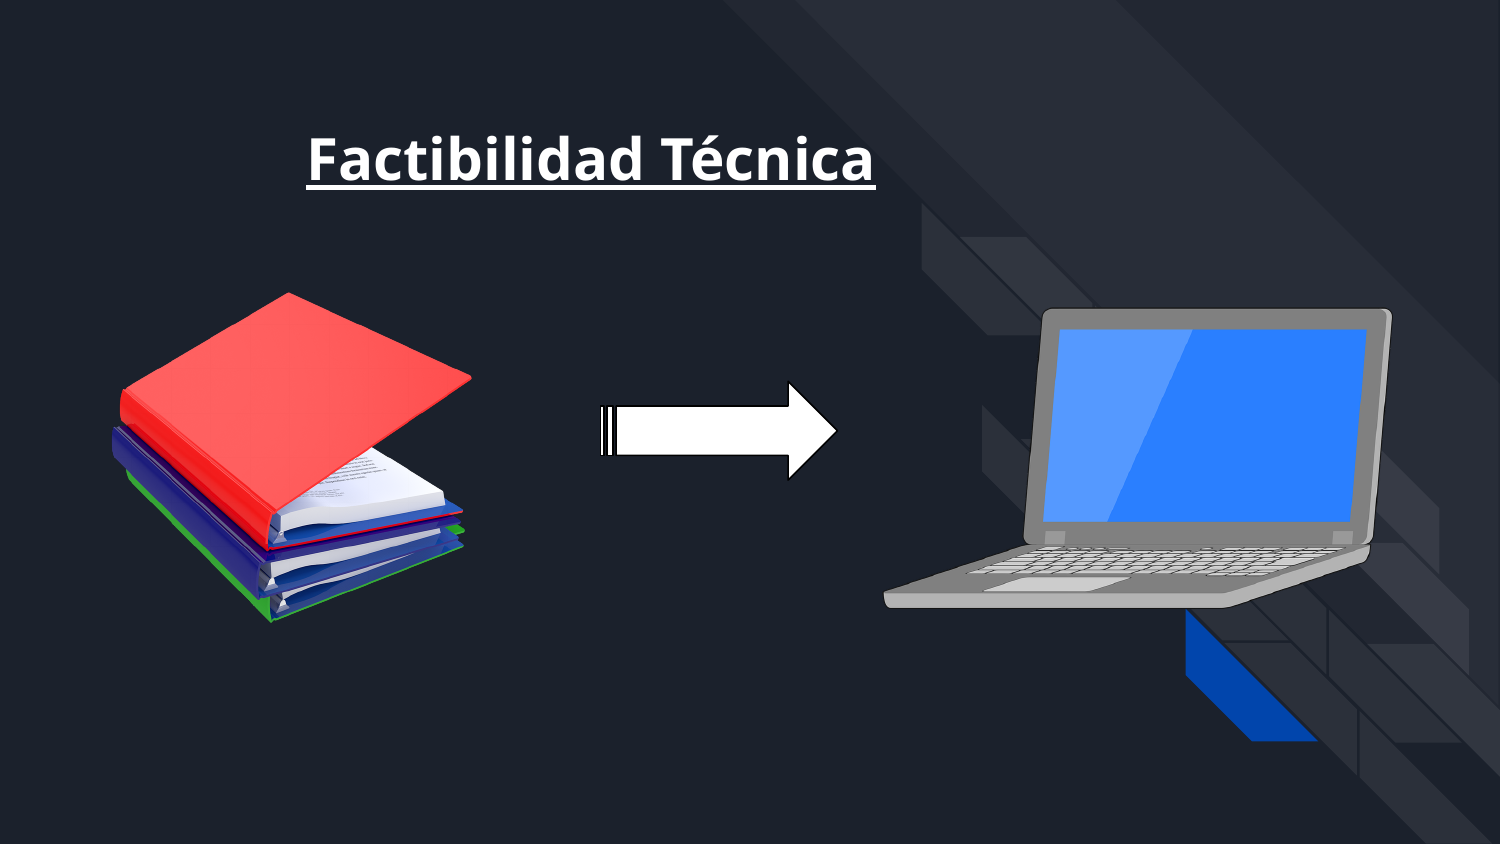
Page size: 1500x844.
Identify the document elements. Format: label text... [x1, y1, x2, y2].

title Factibilidad Técnica [291, 63, 1044, 252]
text_box [616, 381, 838, 481]
picture [53, 280, 527, 636]
text_box [606, 406, 614, 456]
text_box [600, 406, 604, 456]
picture [882, 306, 1393, 610]
